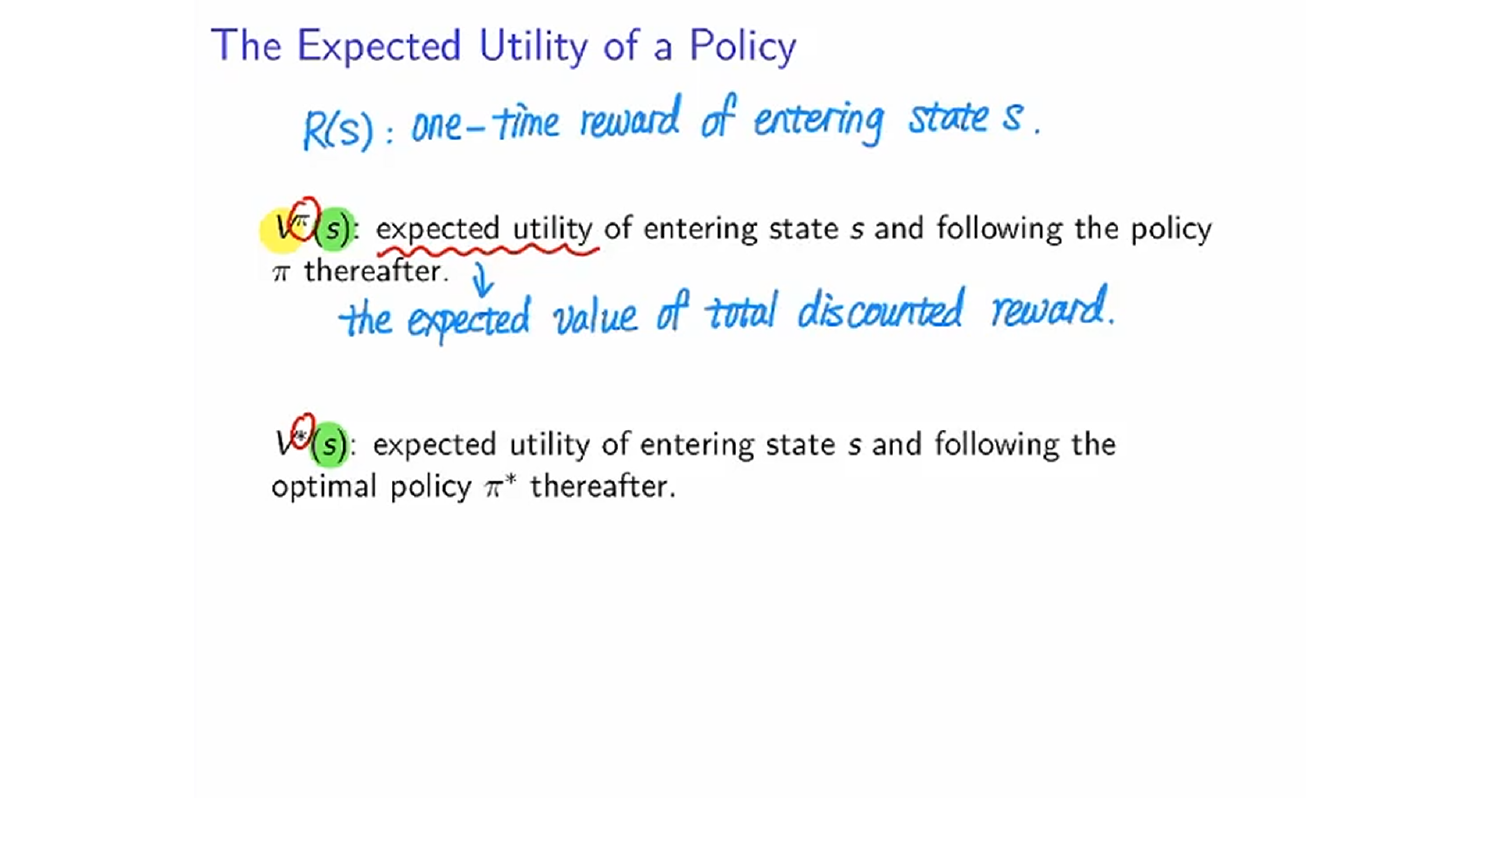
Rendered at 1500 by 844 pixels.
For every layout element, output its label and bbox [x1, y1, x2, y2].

text_box [0, 0, 1500, 844]
